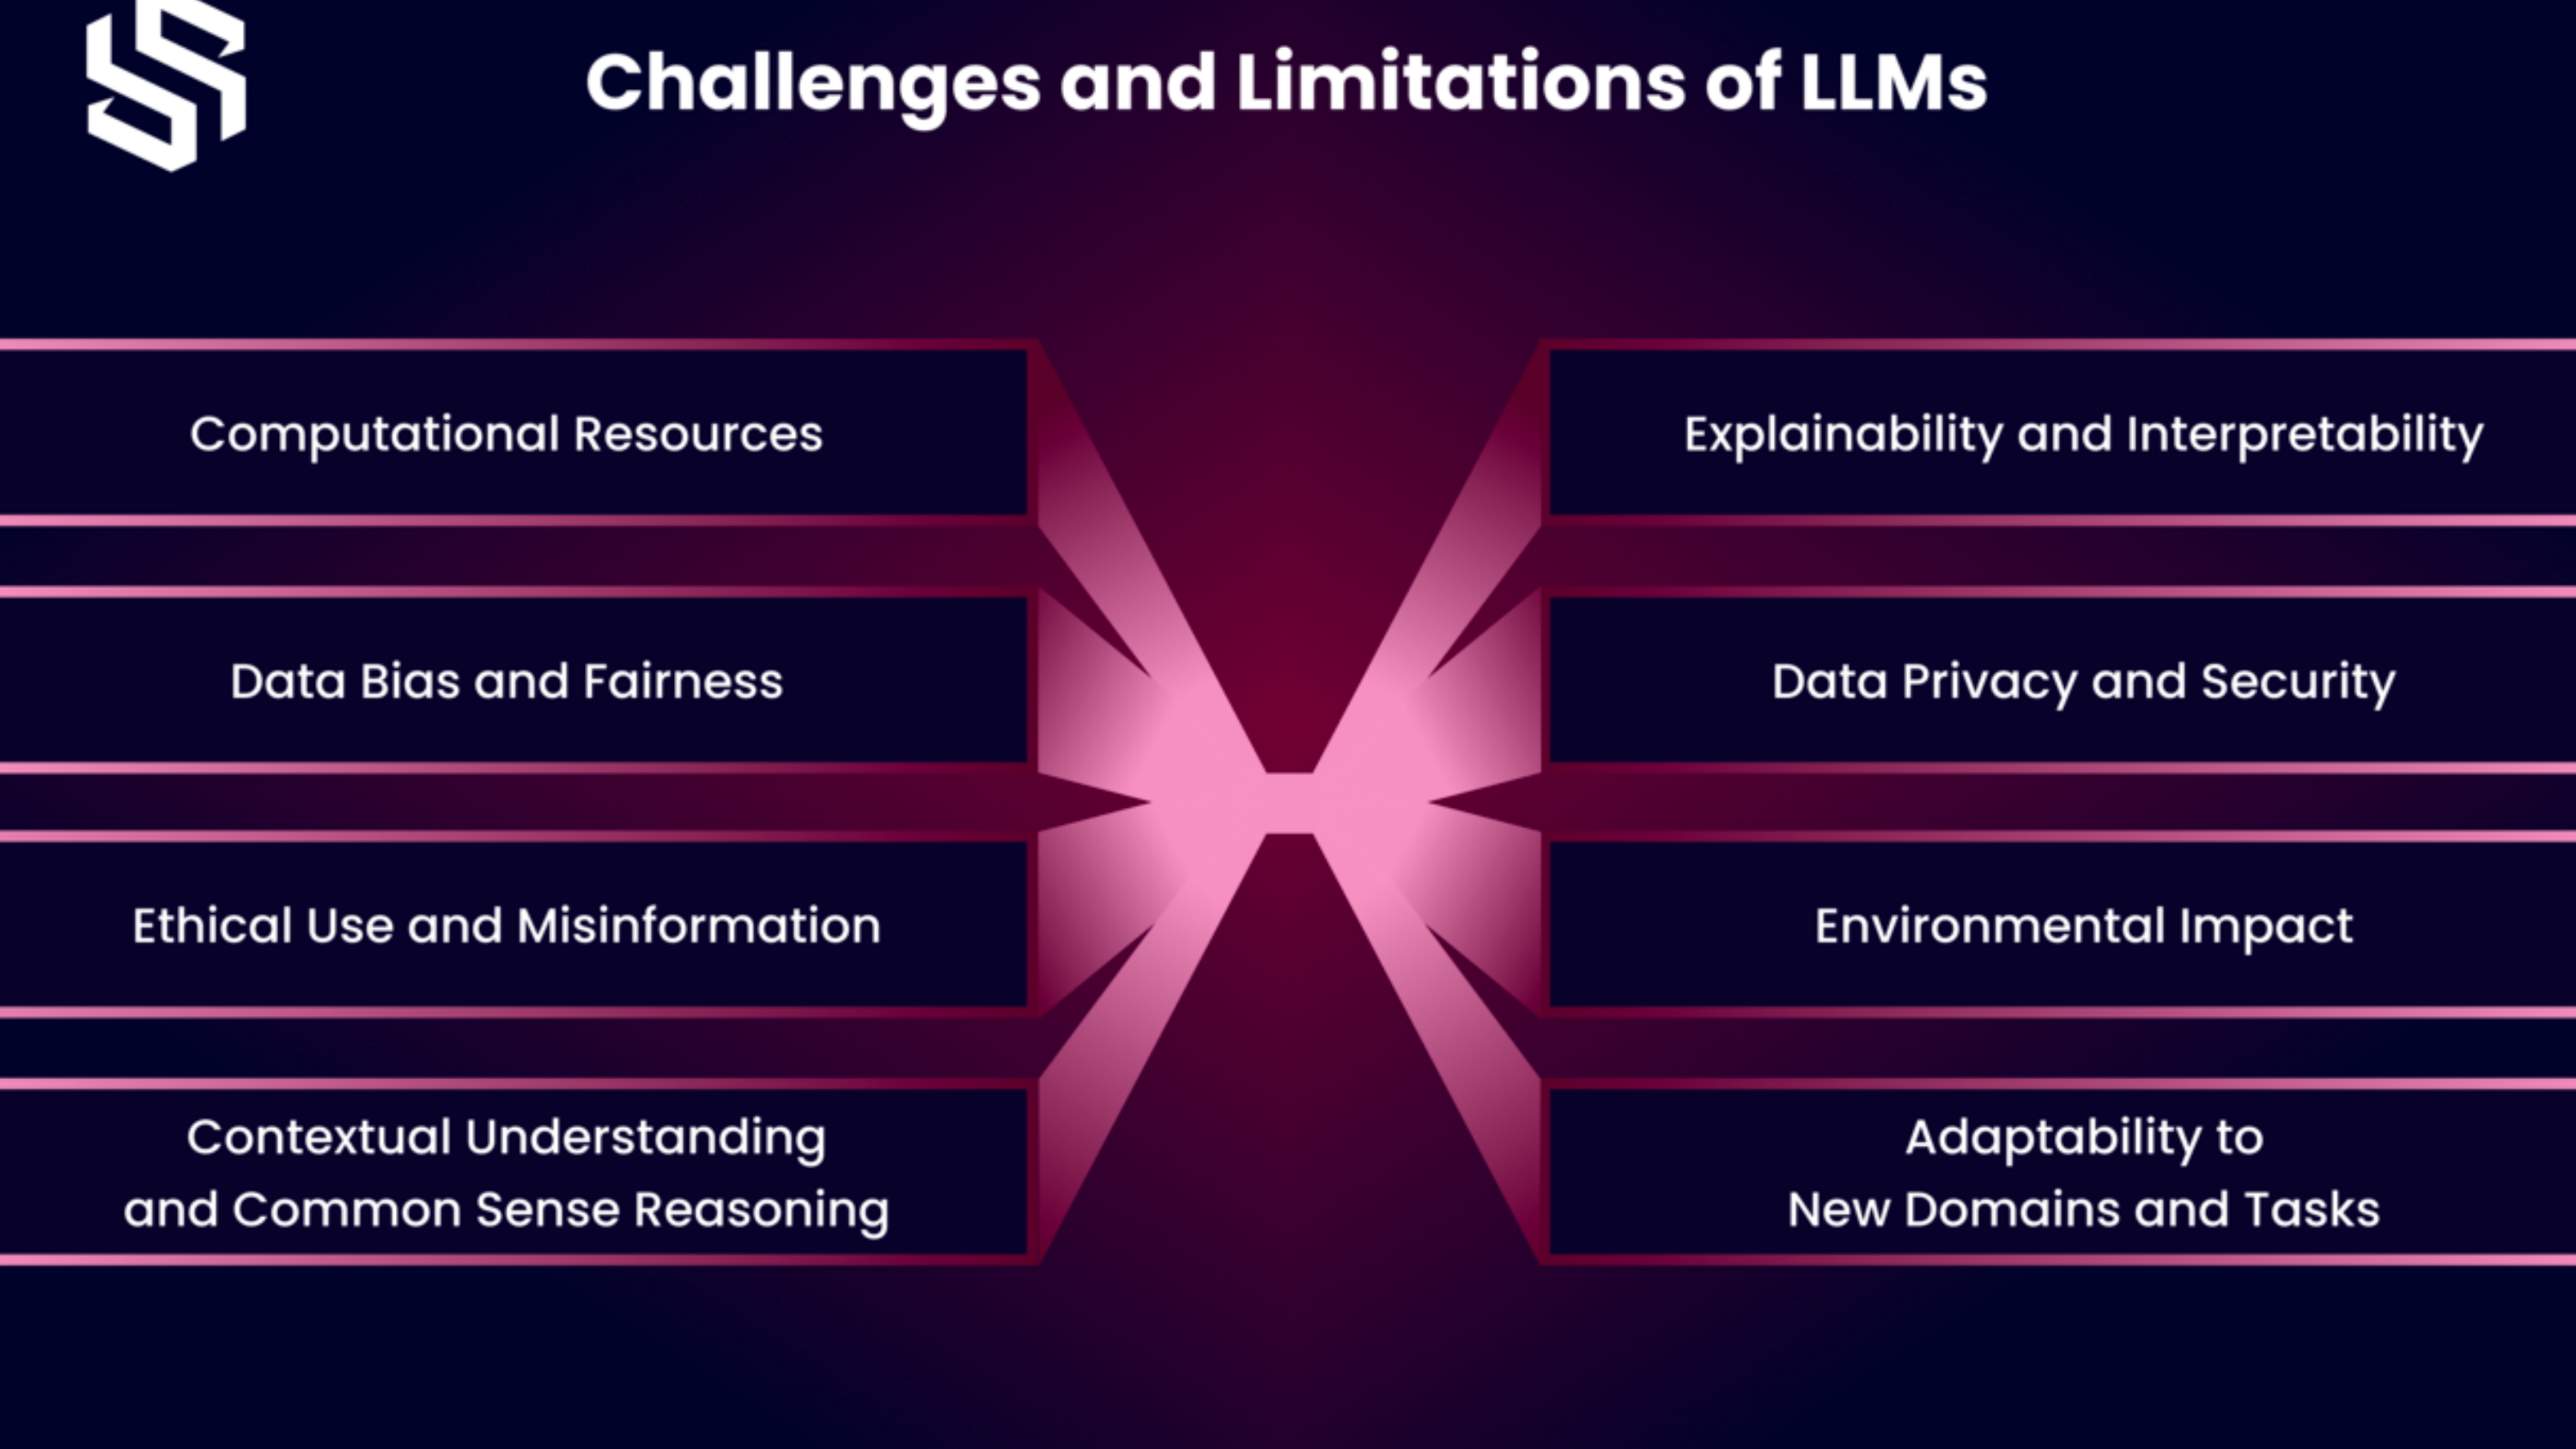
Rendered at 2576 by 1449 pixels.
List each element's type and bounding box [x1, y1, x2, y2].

text_box [0, 0, 2576, 1449]
